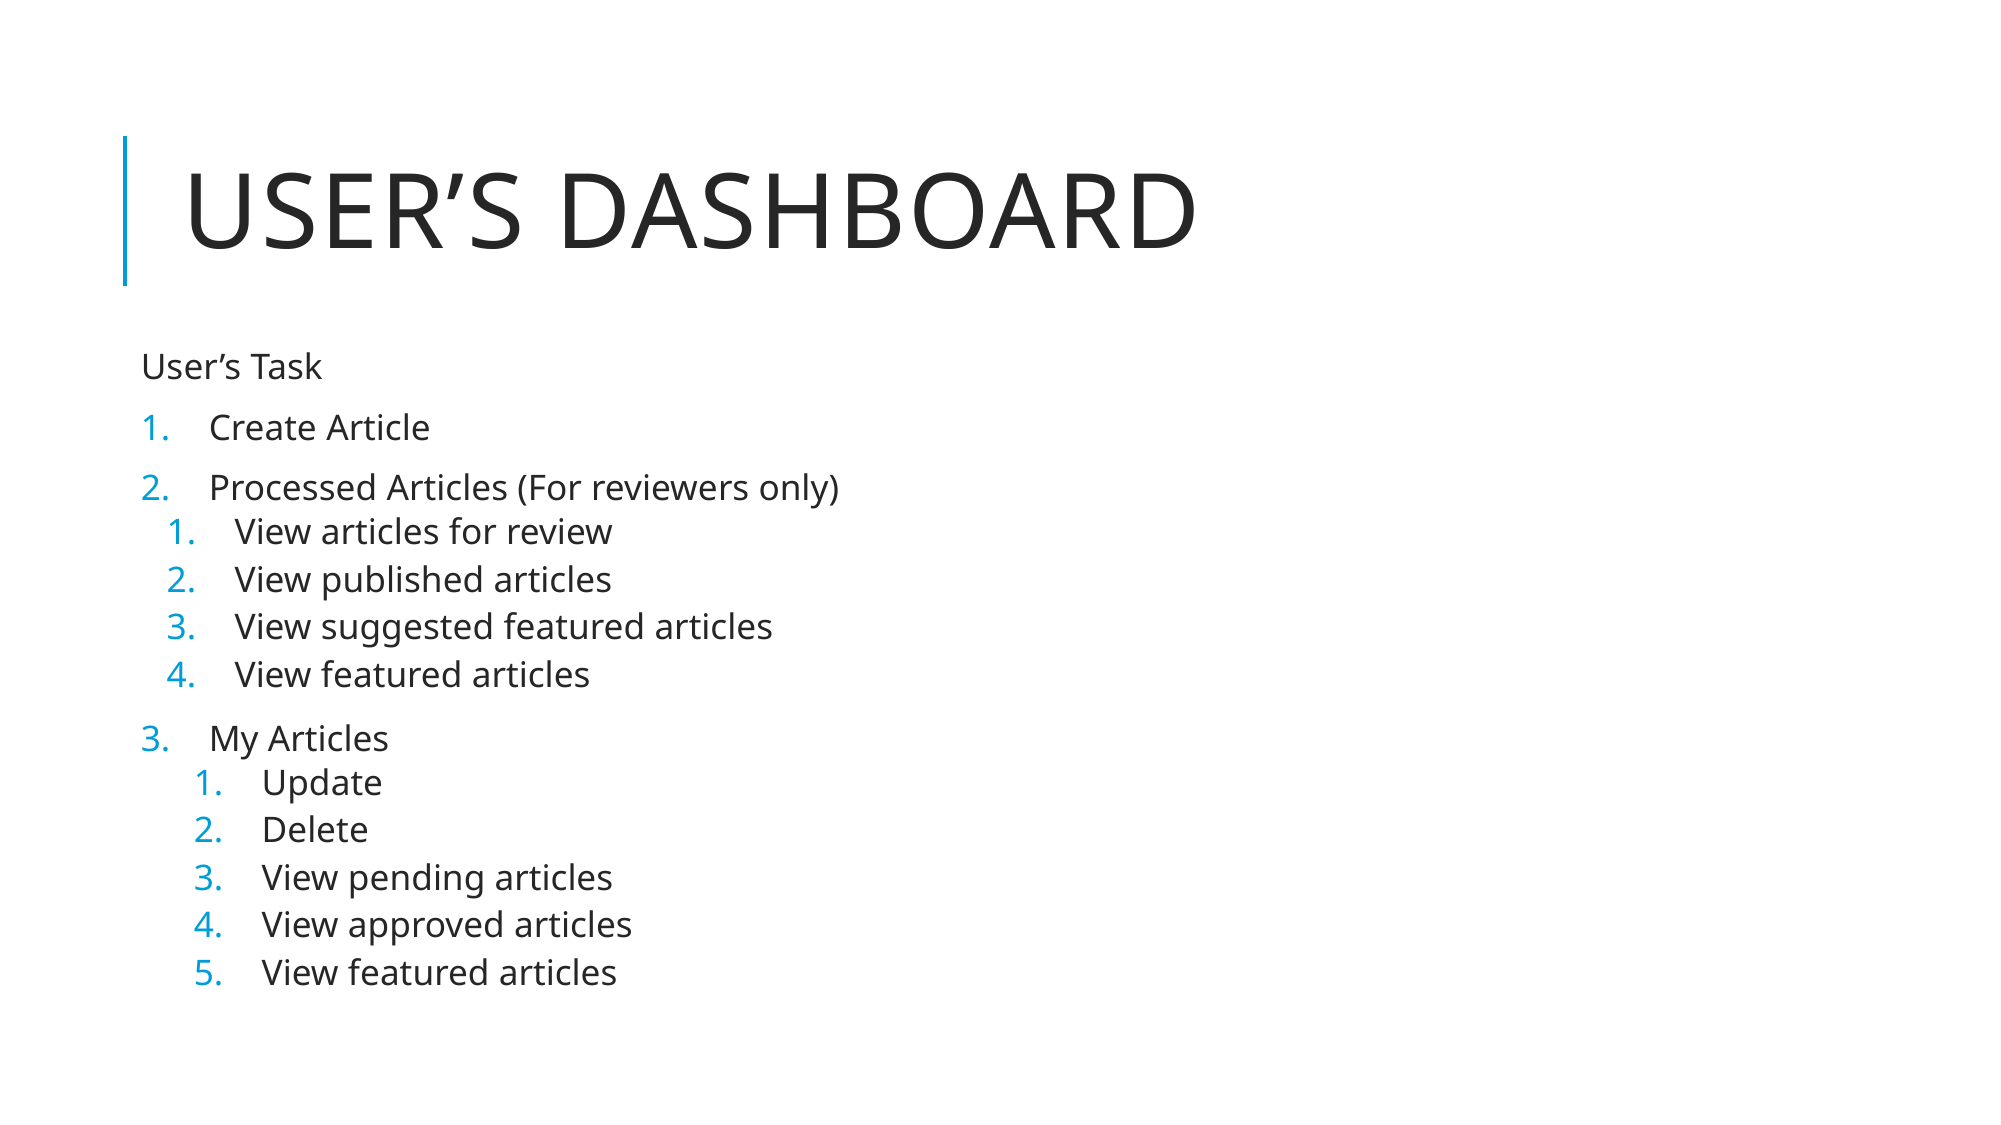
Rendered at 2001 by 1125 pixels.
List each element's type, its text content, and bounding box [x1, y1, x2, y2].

text_box User’s Task Create Article Processed Articles (For reviewers only) View articles for review View published articles View suggested featured articles View featured articles My Articles Update Delete View pending articles View approved articles View featured articles [133, 341, 1728, 1002]
title USER’S DASHBOARD [168, 96, 1763, 342]
